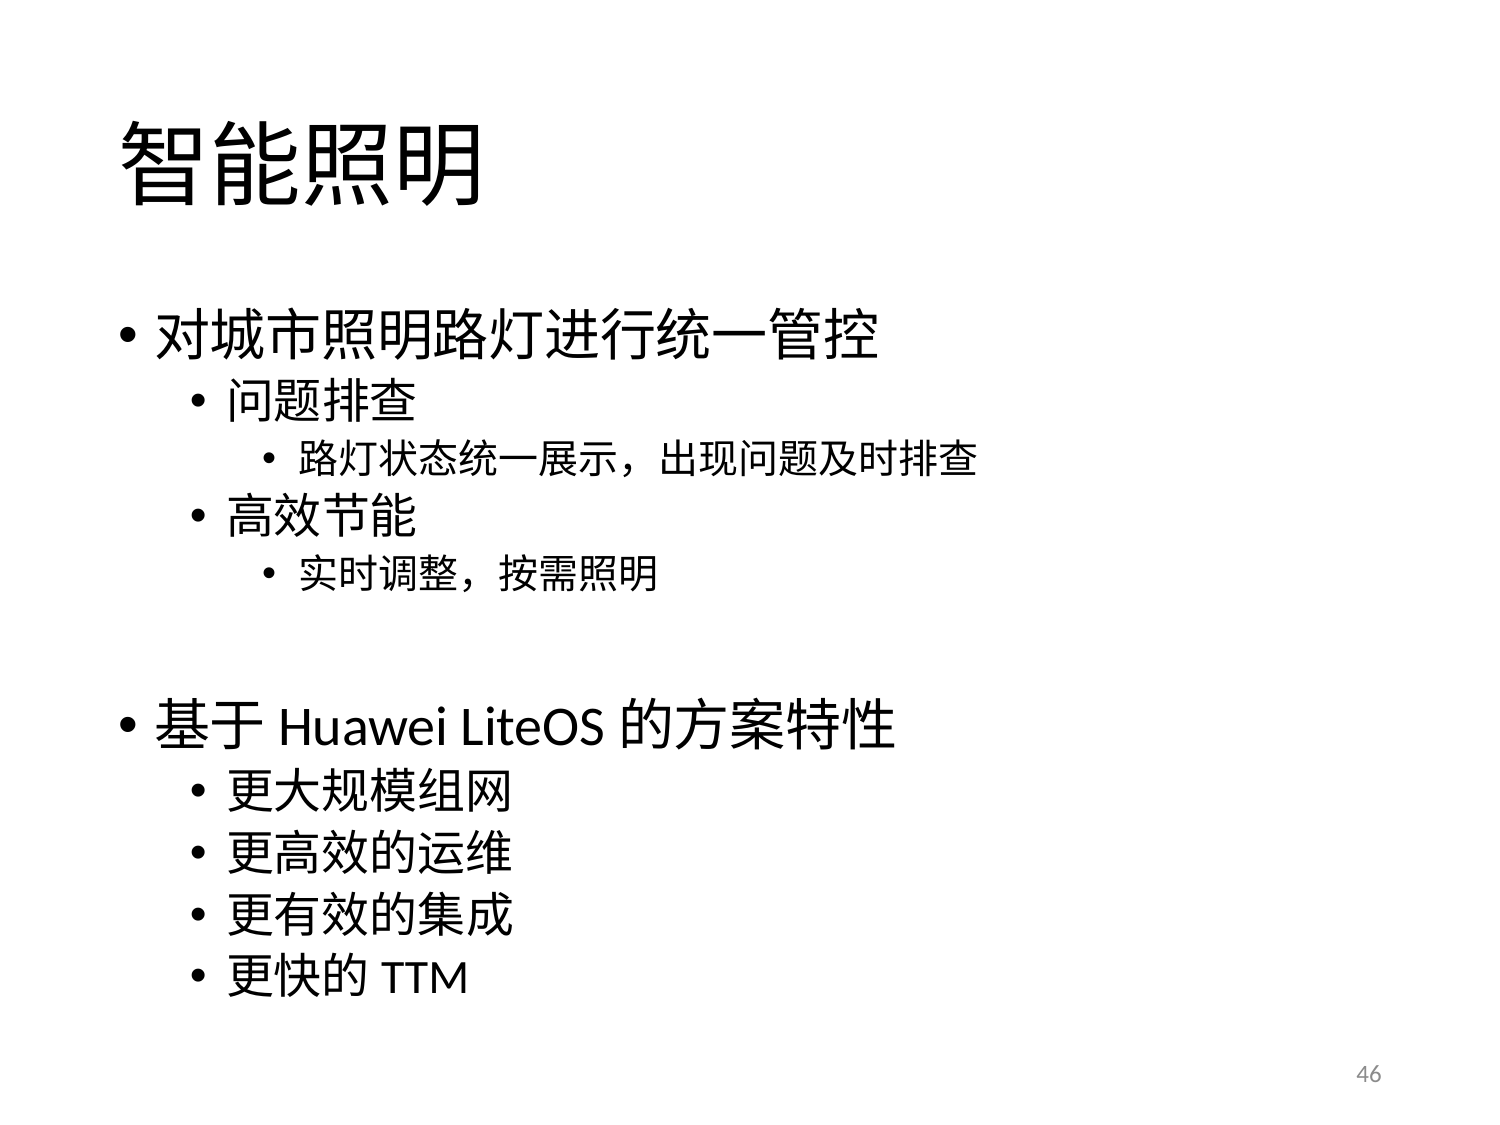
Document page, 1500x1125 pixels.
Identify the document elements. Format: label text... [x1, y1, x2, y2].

list 对城市照明路灯进行统一管控 问题排查 路灯状态统一展示，出现问题及时排查 高效节能 实时调整，按需照明 基于Huawei LiteOS的方案特性 更大规模组网 更高效的运维 更有效的集成 更快的TTM [103, 299, 1397, 1014]
title 智能照明 [103, 59, 1397, 278]
slide_number 46 [1059, 1042, 1397, 1103]
